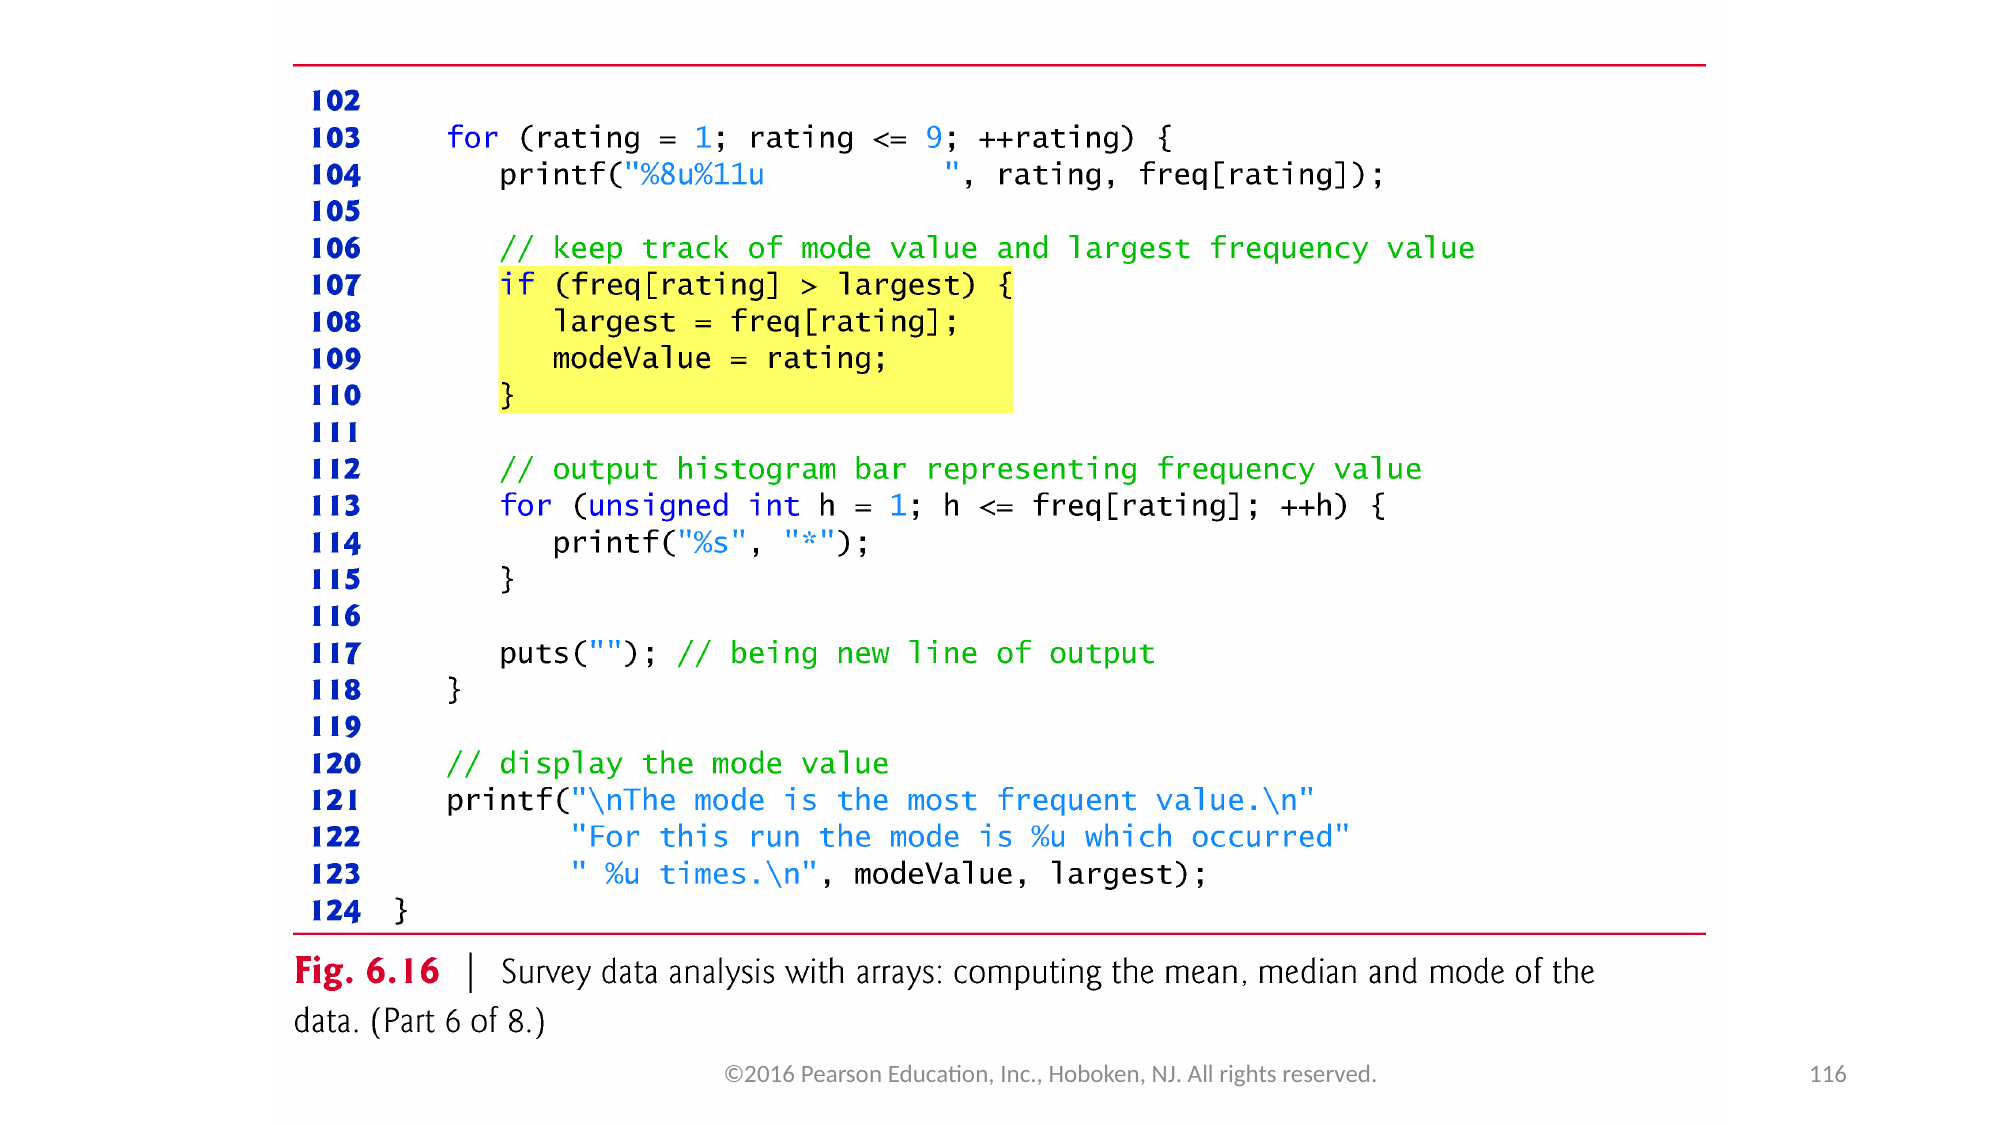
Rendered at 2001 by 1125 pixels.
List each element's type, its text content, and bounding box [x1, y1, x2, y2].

picture [271, 0, 1728, 1125]
slide_number 116 [1728, 1042, 1863, 1103]
